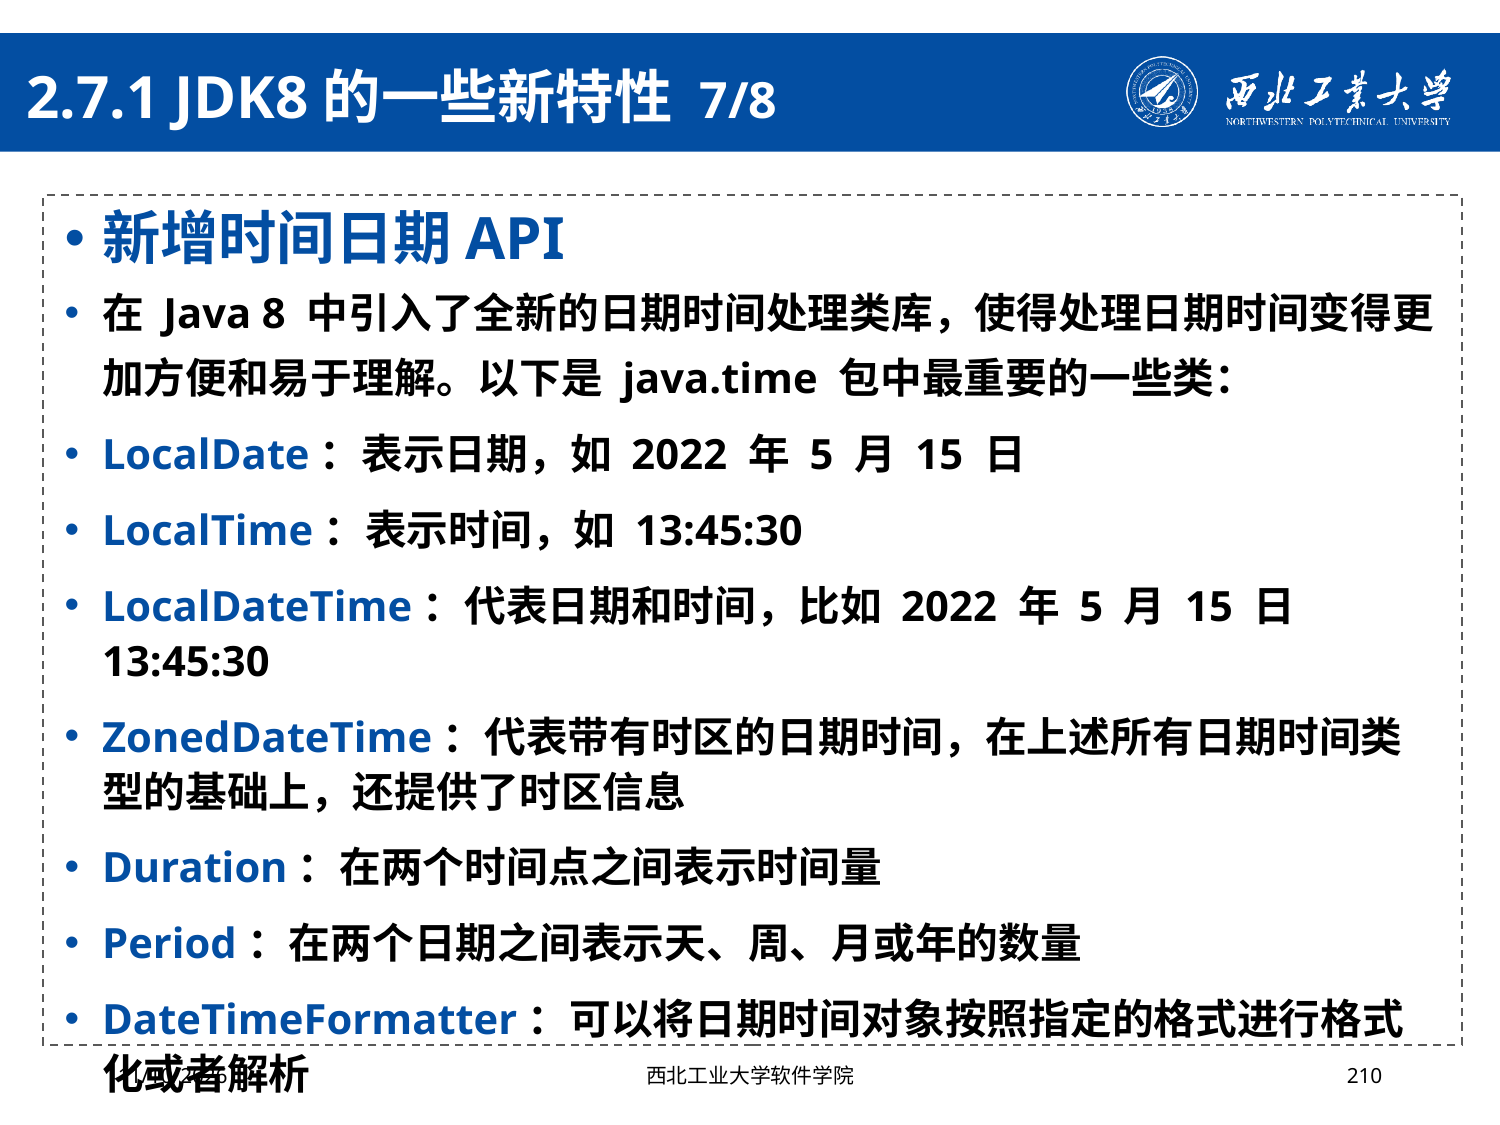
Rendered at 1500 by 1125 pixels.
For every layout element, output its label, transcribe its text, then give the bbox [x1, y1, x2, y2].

list 新增时间日期API 在 Java 8 中引入了全新的日期时间处理类库，使得处理日期时间变得更加方便和易于理解。以下是 java.time 包中最重要的一些类： LocalDate：表示日期，如 2022 年 5 月 15 日 LocalTime：表示时间，如 13:45:30 LocalDateTime：代表日期和时间，比如 2022 年 5 月 15 日 13:45:30 ZonedDateTime：代表带有时区的日期时间，在上述所有日期时间类型的基础上，还提供了时区信息 Duration：在两个时间点之间表示时间量 Period：在两个日期之间表示天、周、月或年的数量 DateTimeFormatter：可以将日期时间对象按照指定的格式进行格式化或者解析 [49, 201, 1457, 1036]
footer 西北工业大学软件学院 [496, 1055, 1004, 1116]
title 2.7.1 JDK8的一些新特性 7/8 [11, 49, 1115, 149]
picture [1126, 56, 1198, 127]
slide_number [103, 1055, 441, 1116]
slide_number 210 [1059, 1055, 1397, 1116]
picture [1226, 68, 1451, 125]
